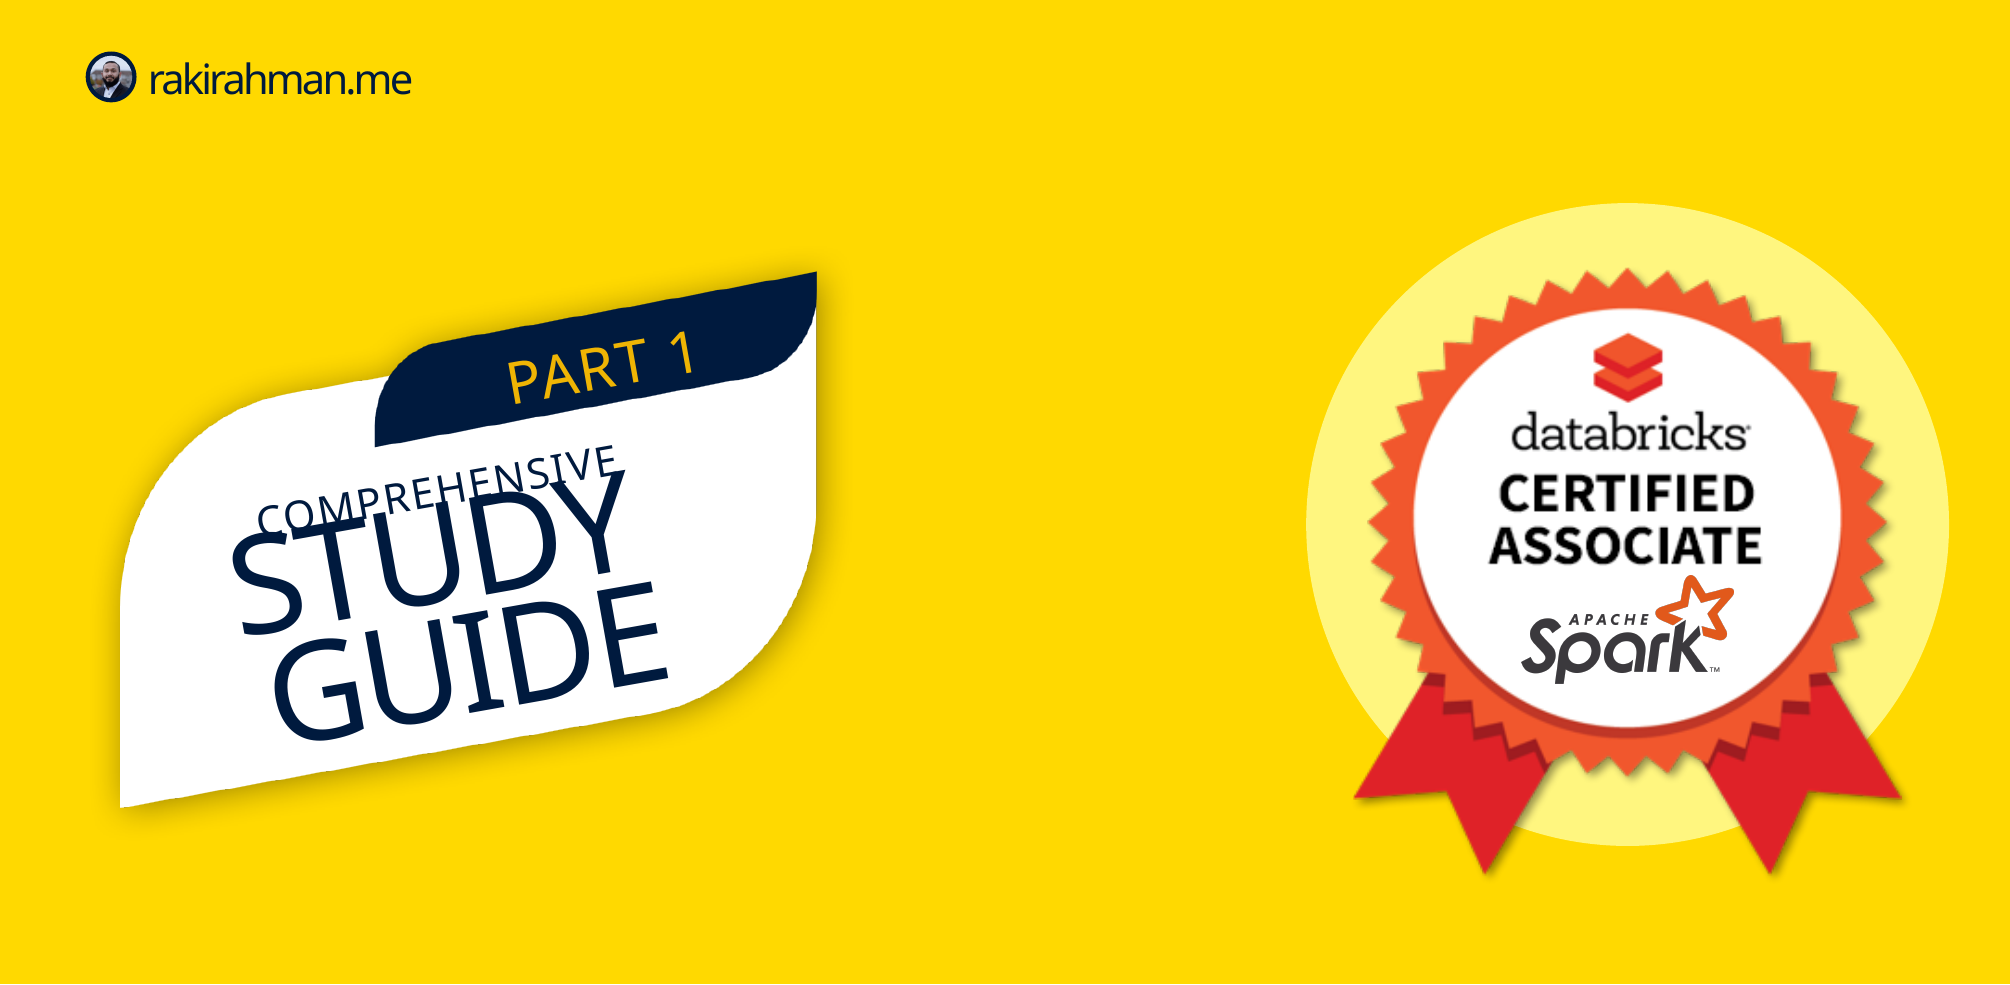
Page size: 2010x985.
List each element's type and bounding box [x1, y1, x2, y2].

text_box [85, 30, 441, 127]
text_box [1306, 203, 1950, 877]
picture [0, 0, 2010, 985]
